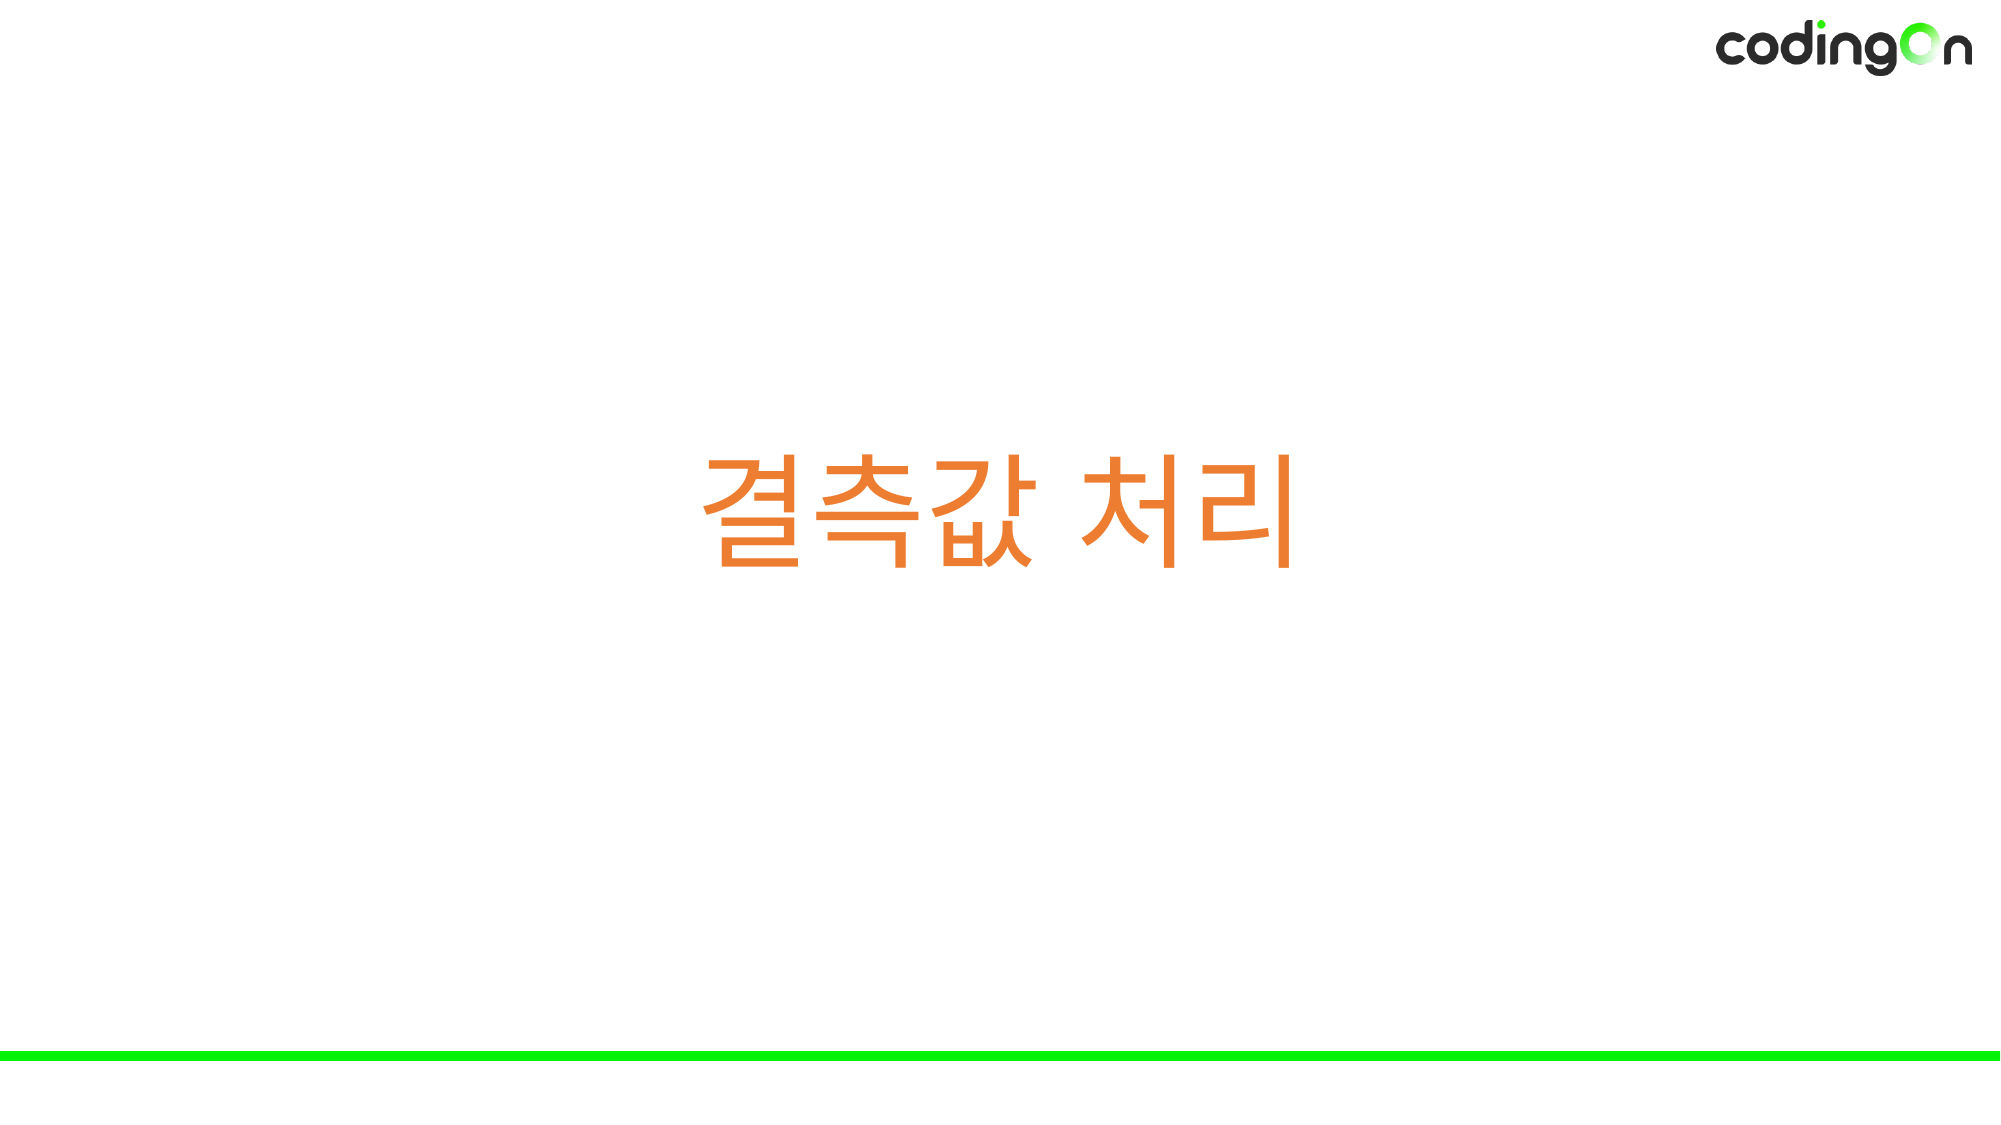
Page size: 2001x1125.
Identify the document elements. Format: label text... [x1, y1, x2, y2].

text_box 결측값 처리 [680, 426, 1320, 592]
picture [1716, 20, 1972, 76]
